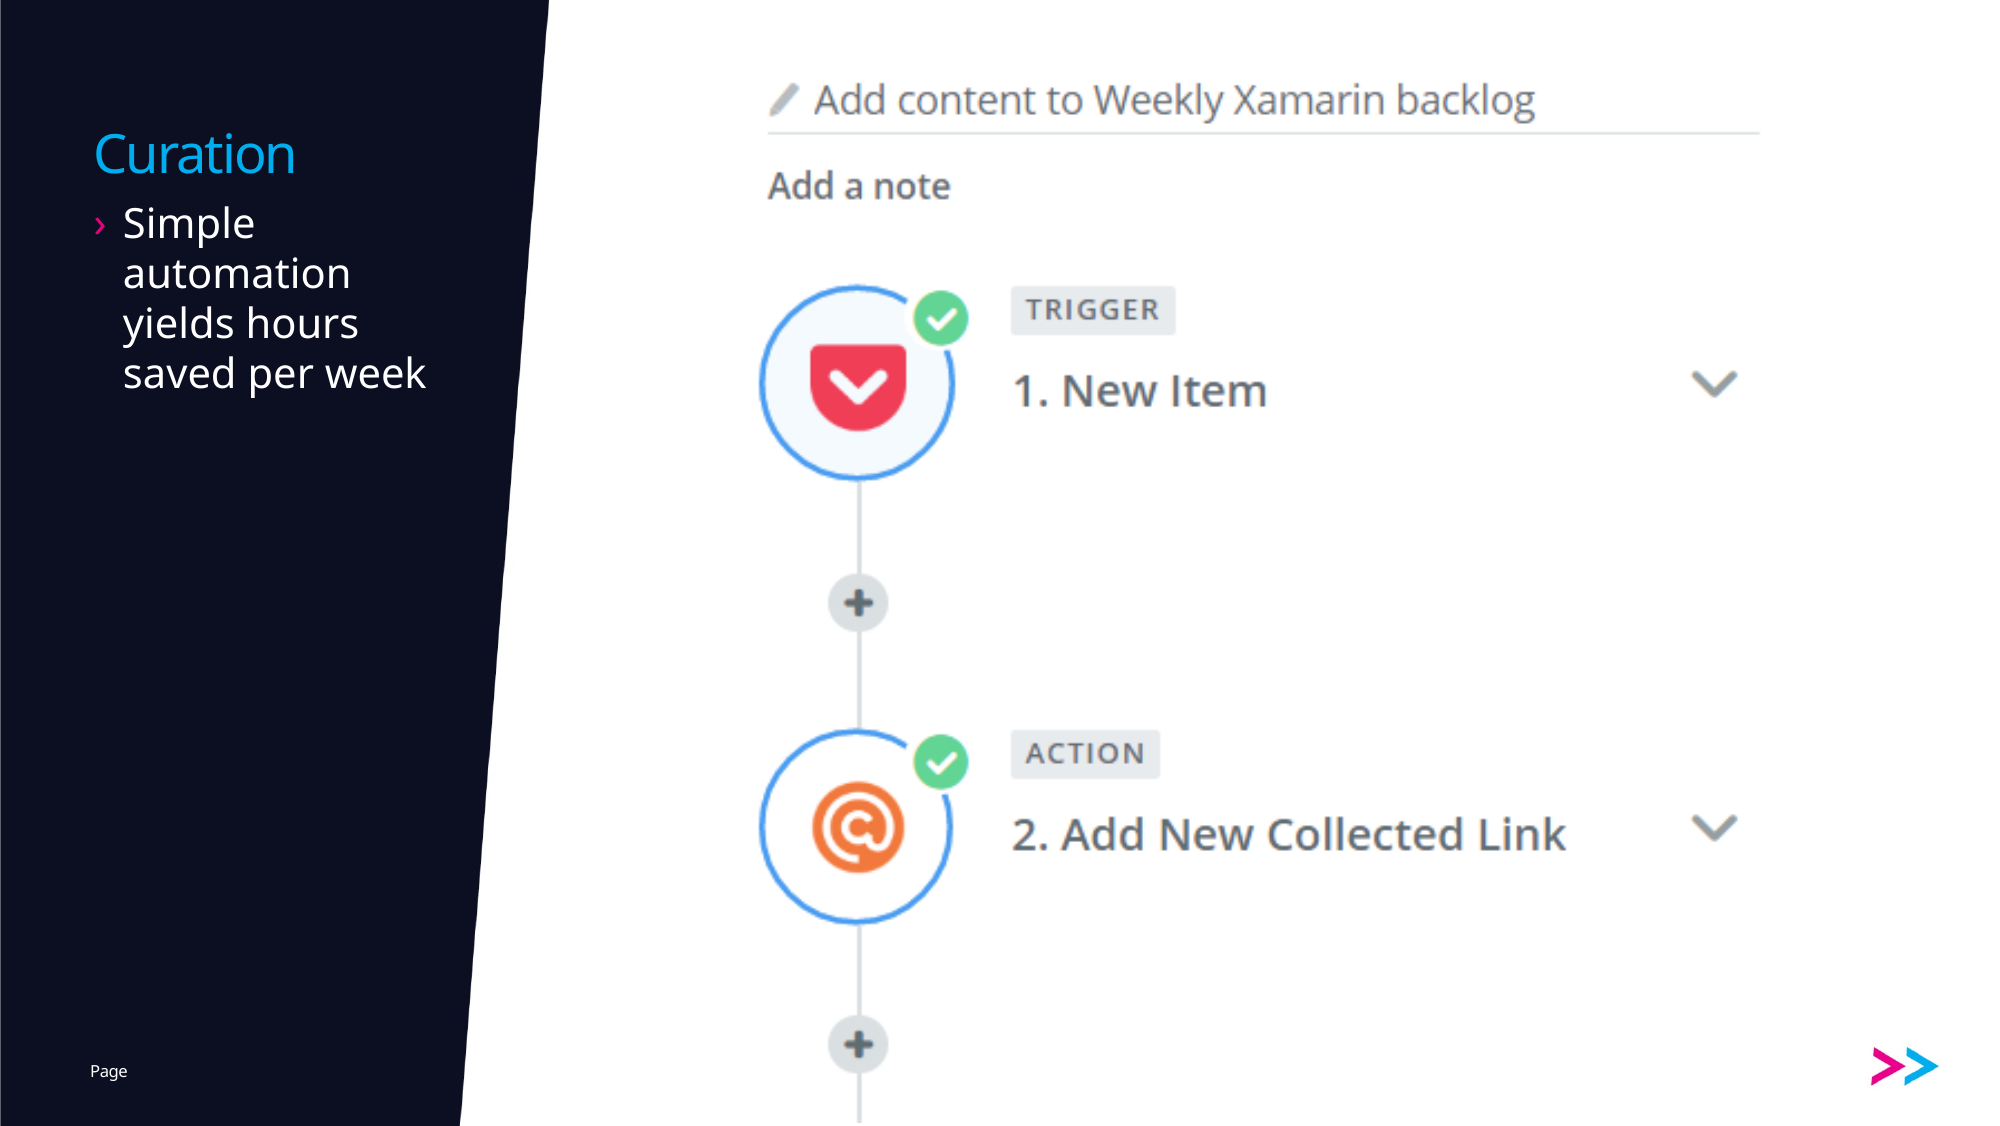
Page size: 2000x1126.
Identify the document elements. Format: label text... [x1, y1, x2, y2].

title Curation [93, 42, 504, 185]
picture [0, 0, 2000, 1126]
list Simple automation yields hours saved per week [93, 196, 445, 940]
